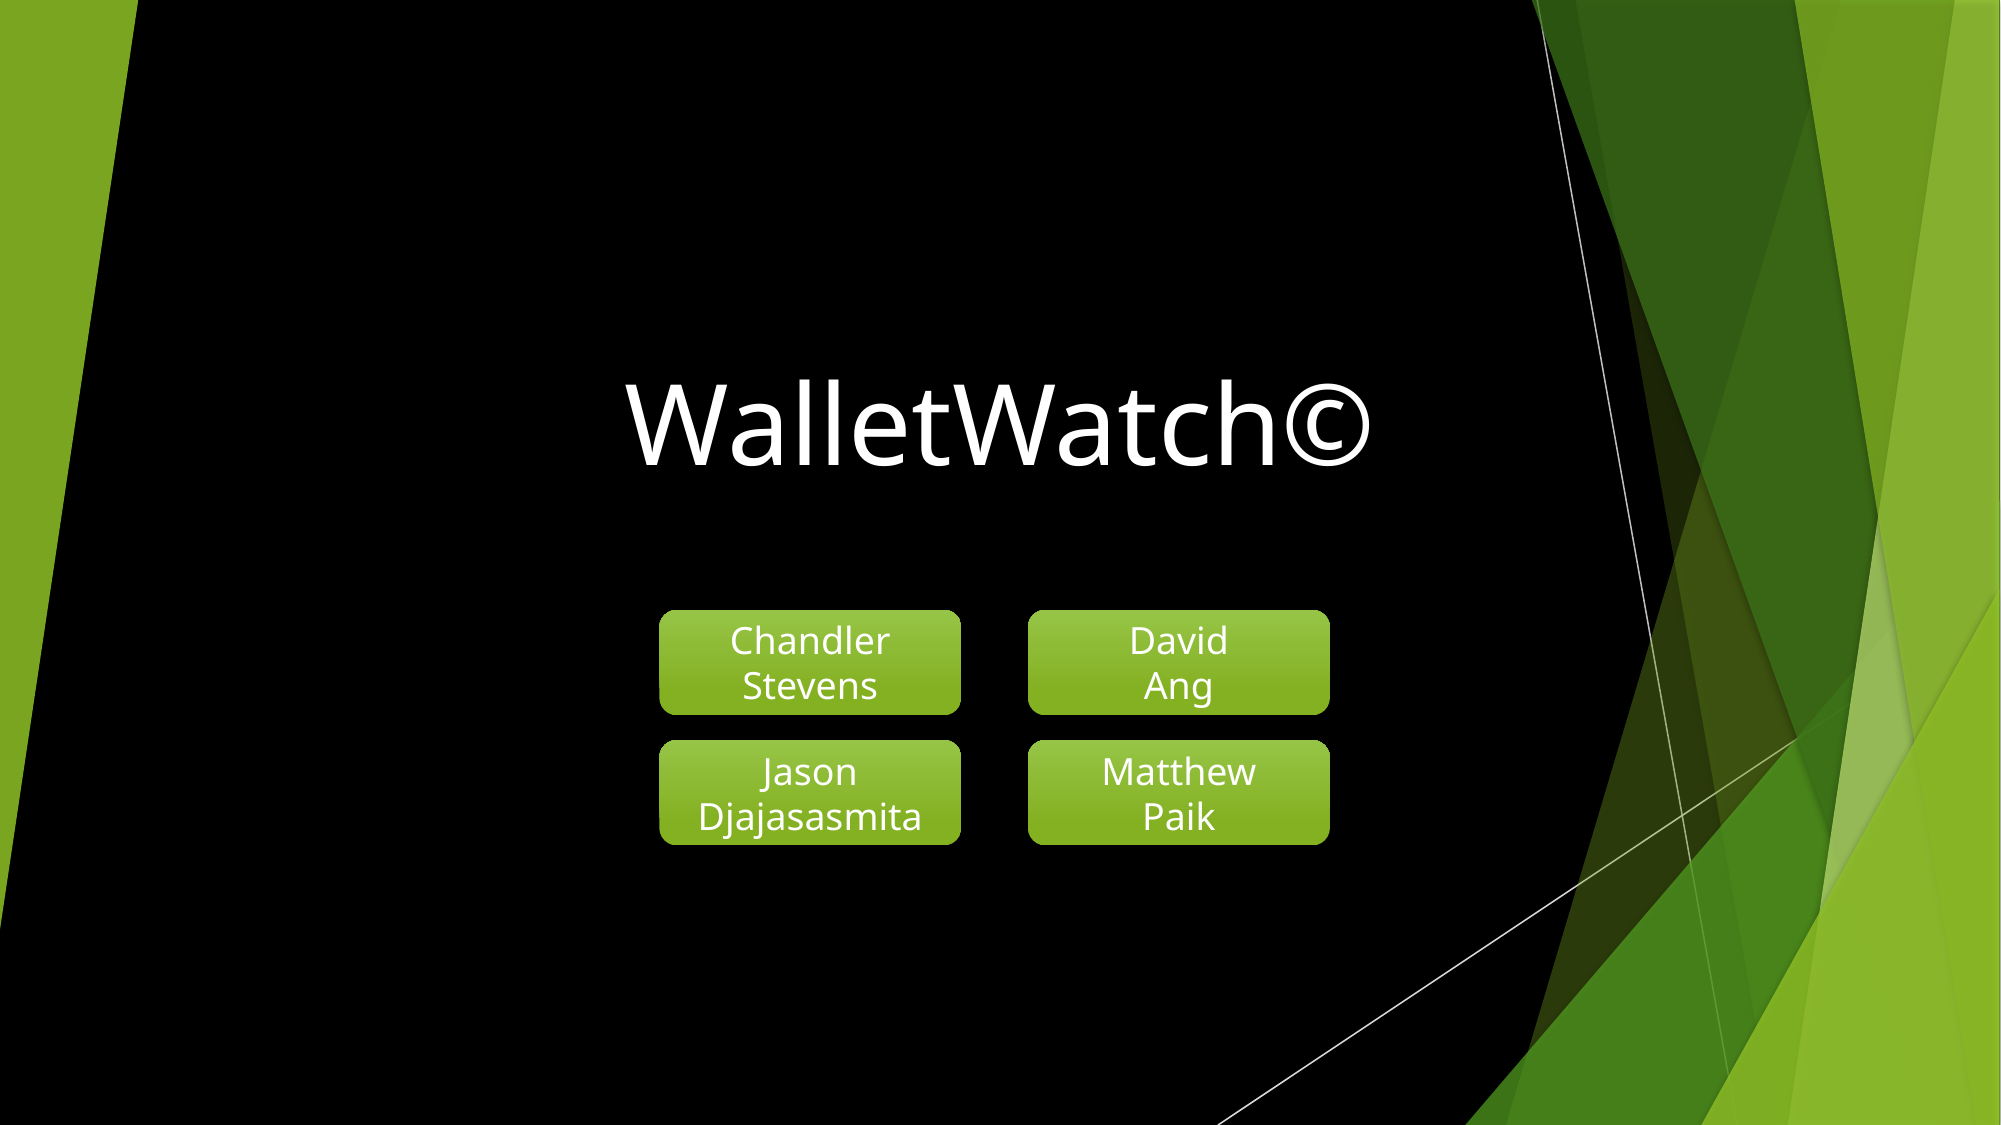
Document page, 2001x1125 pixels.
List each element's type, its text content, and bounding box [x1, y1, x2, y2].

title WalletWatch© [499, 223, 1502, 496]
text_box David Ang [1027, 609, 1330, 716]
text_box Jason Djajasasmita [659, 739, 962, 846]
text_box Matthew Paik [1027, 739, 1330, 846]
text_box Chandler Stevens [659, 609, 962, 716]
